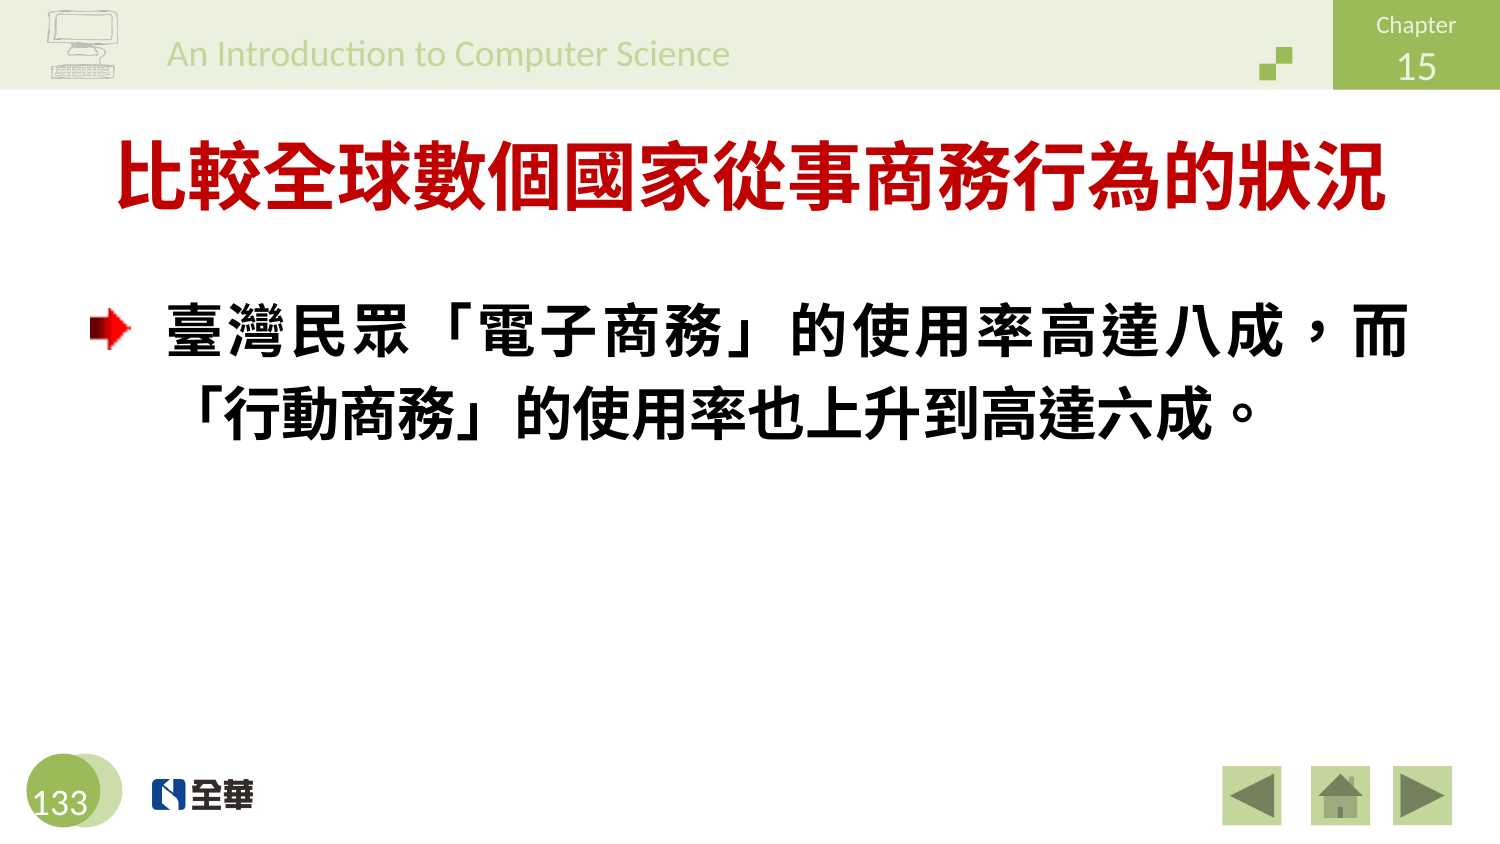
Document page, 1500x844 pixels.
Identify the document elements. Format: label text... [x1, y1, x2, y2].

picture [47, 10, 118, 79]
picture [152, 779, 253, 810]
title 比較全球數個國家從事商務行為的狀況 [75, 104, 1425, 245]
list 臺灣民眾「電子商務」的使用率高達八成，而「行動商務」的使用率也上升到高達六成。 [75, 272, 1425, 754]
picture [90, 308, 131, 350]
